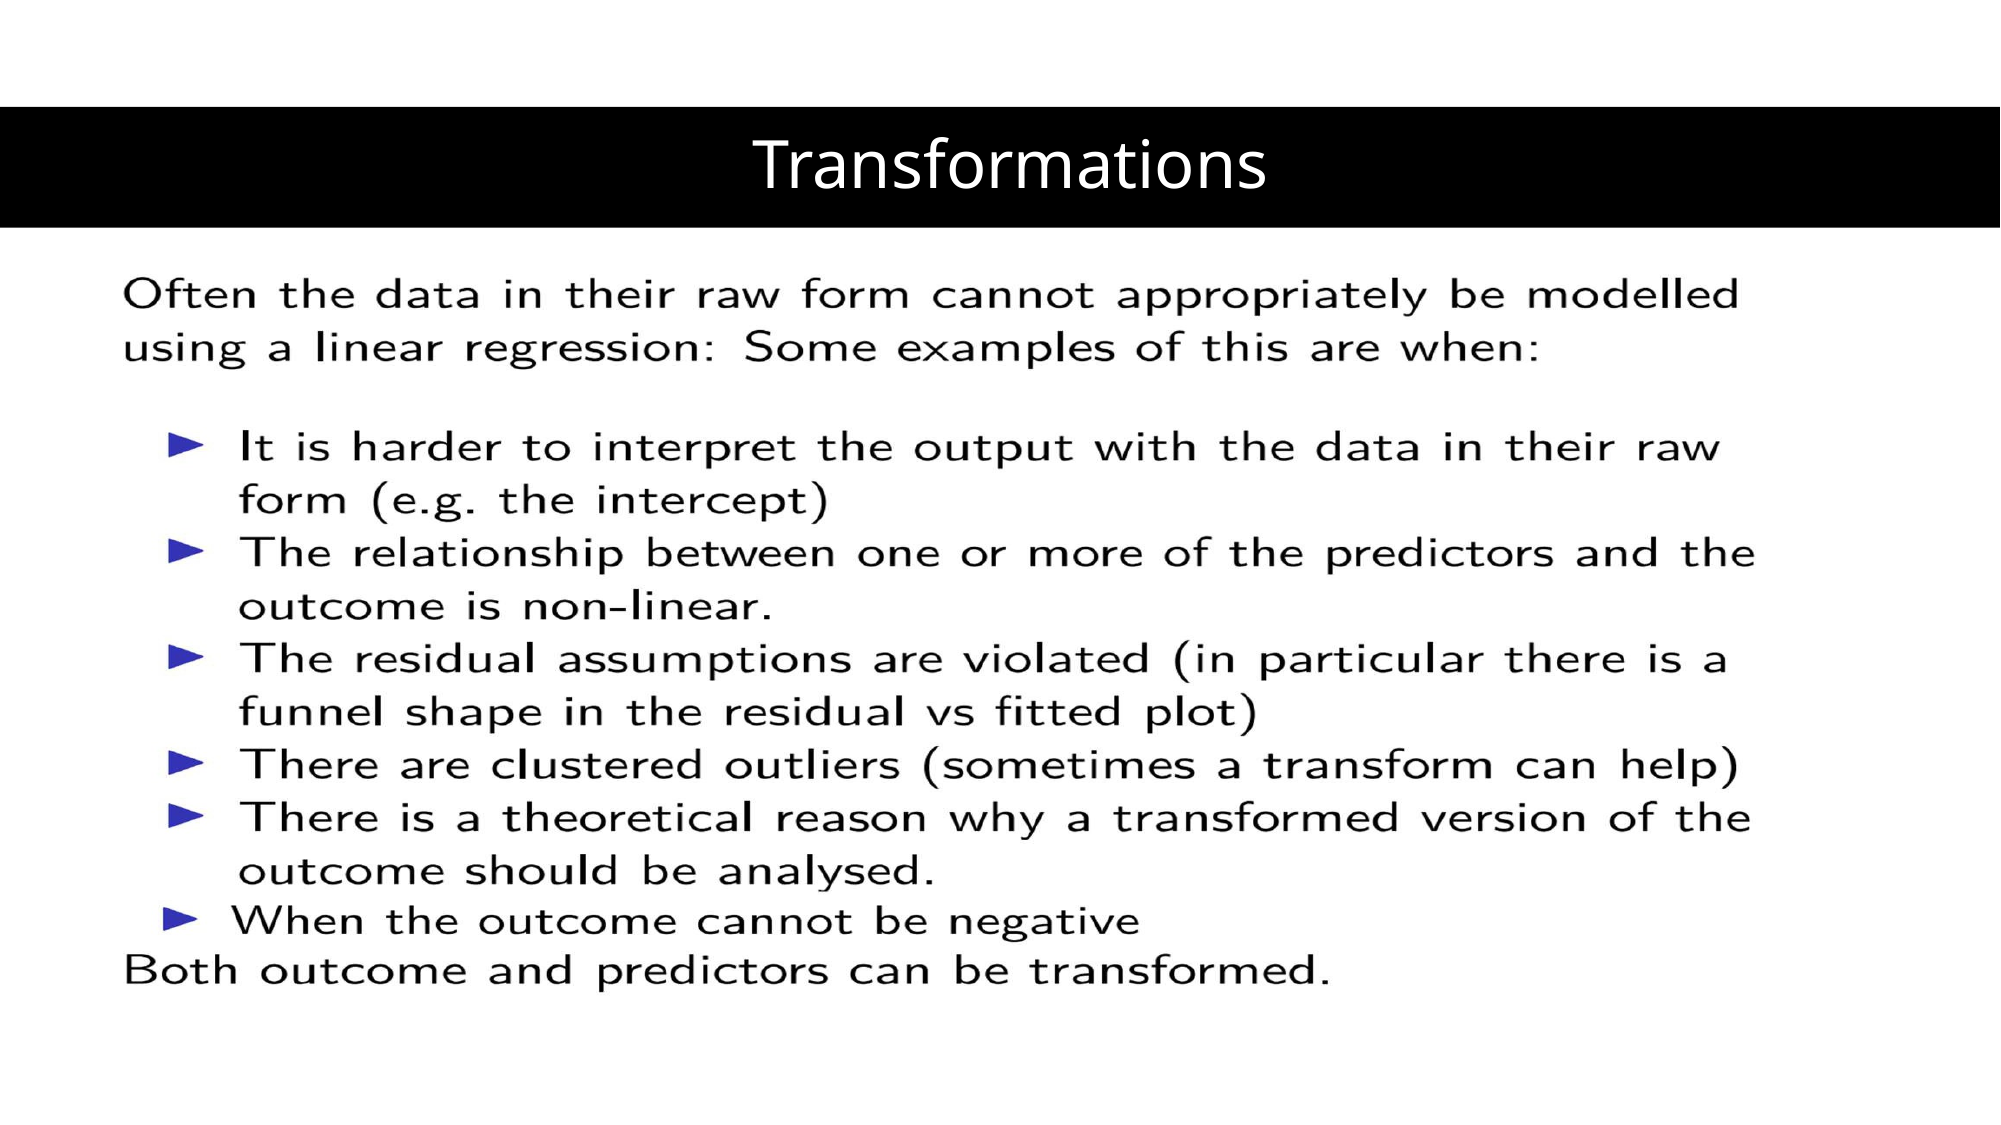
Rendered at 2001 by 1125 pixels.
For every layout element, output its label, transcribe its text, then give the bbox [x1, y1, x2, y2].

text_box [0, 105, 2000, 229]
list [123, 274, 1756, 997]
title Transformations [91, 105, 1931, 228]
